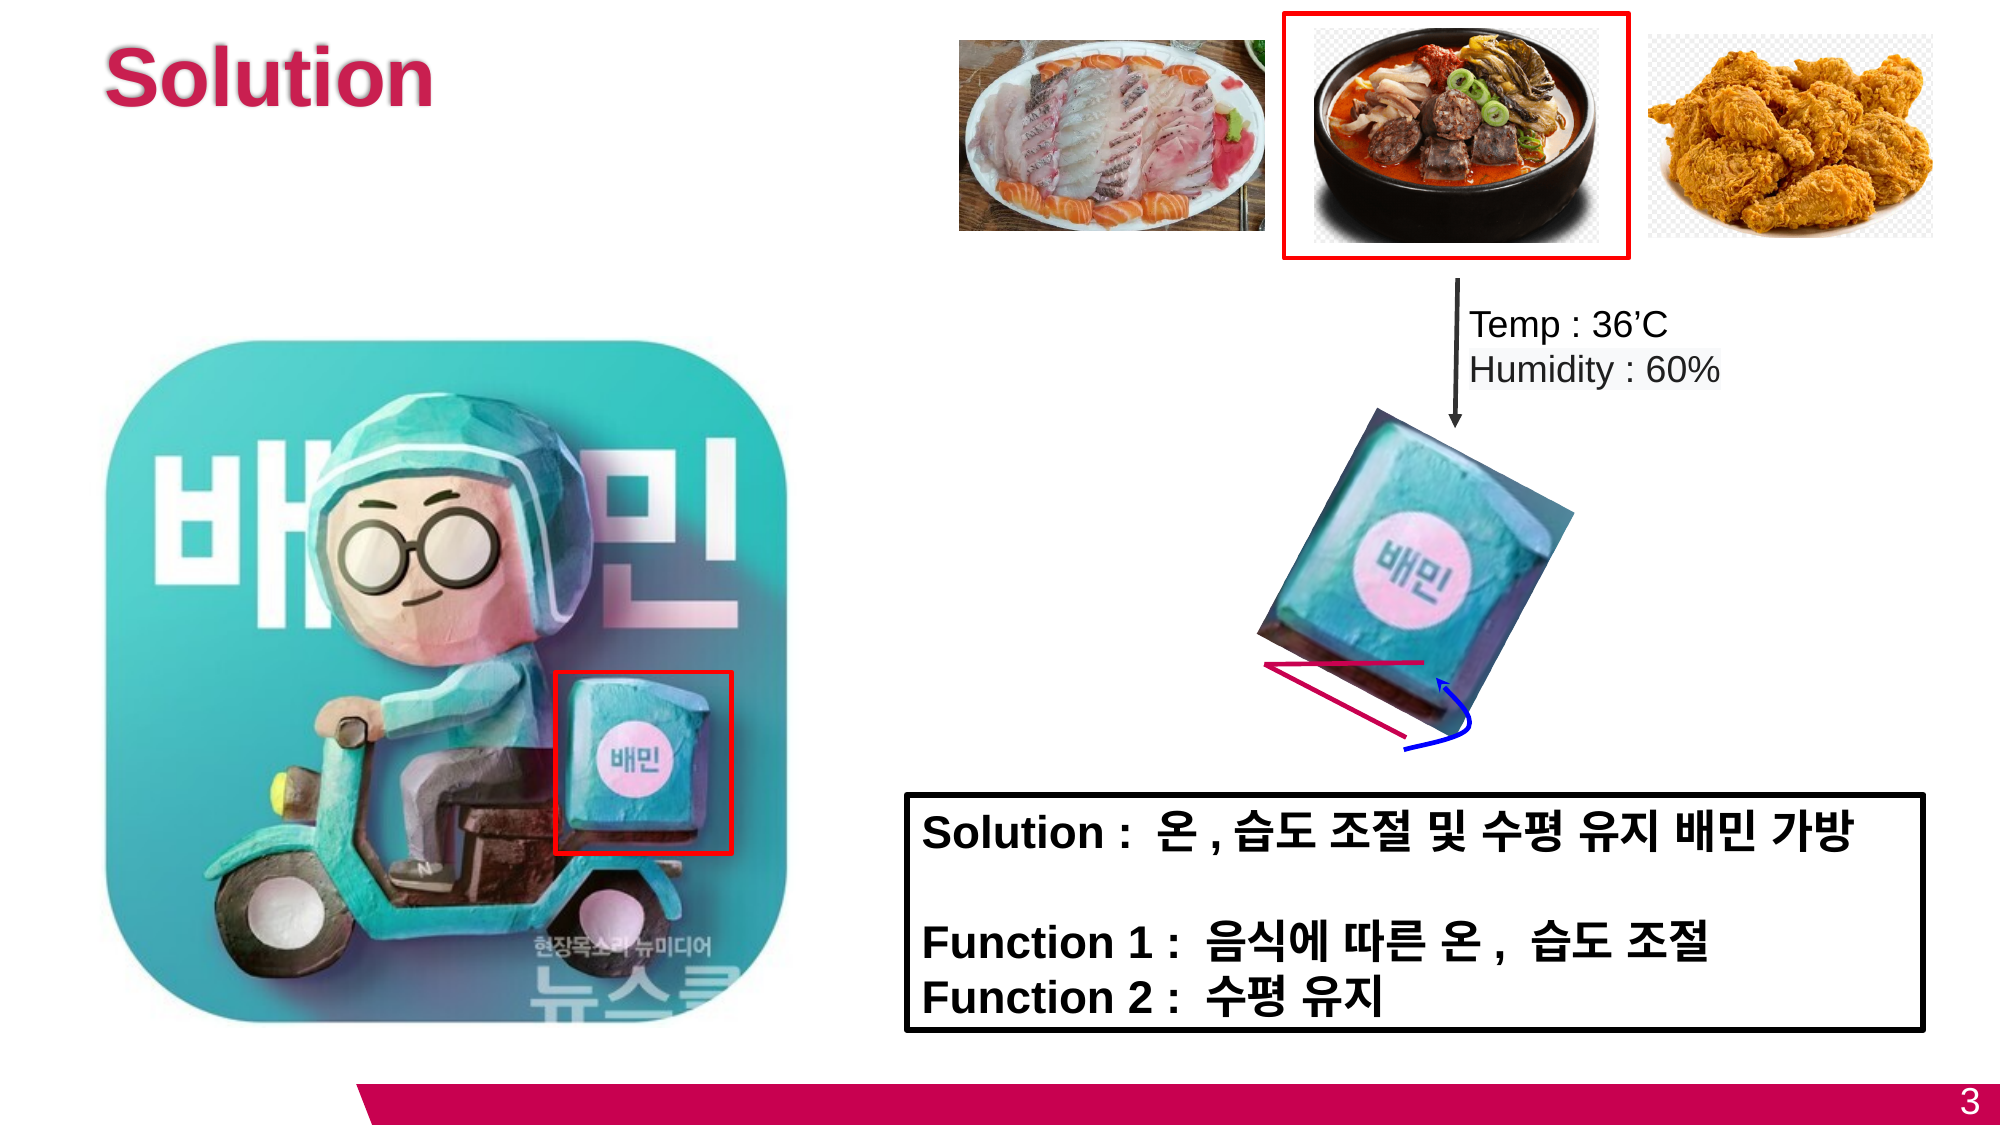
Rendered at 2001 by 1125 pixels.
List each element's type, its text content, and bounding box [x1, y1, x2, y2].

picture [1648, 33, 1933, 238]
text_box [1284, 13, 1629, 259]
text_box Temp : 36’C Humidity : 60% [1462, 281, 1807, 408]
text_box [88, 336, 800, 1029]
picture [1313, 28, 1599, 244]
picture [959, 40, 1265, 232]
title Solution [89, 0, 1473, 167]
picture [1257, 408, 1574, 718]
slide_number 3 [1872, 1069, 1996, 1125]
text_box [1403, 711, 1470, 750]
text_box Solution : 온,습도 조절 및 수평 유지 배민 가방 Function 1 : 음식에 따른 온, 습도 조절 Function 2 : 수평 유지 [906, 794, 1924, 1030]
